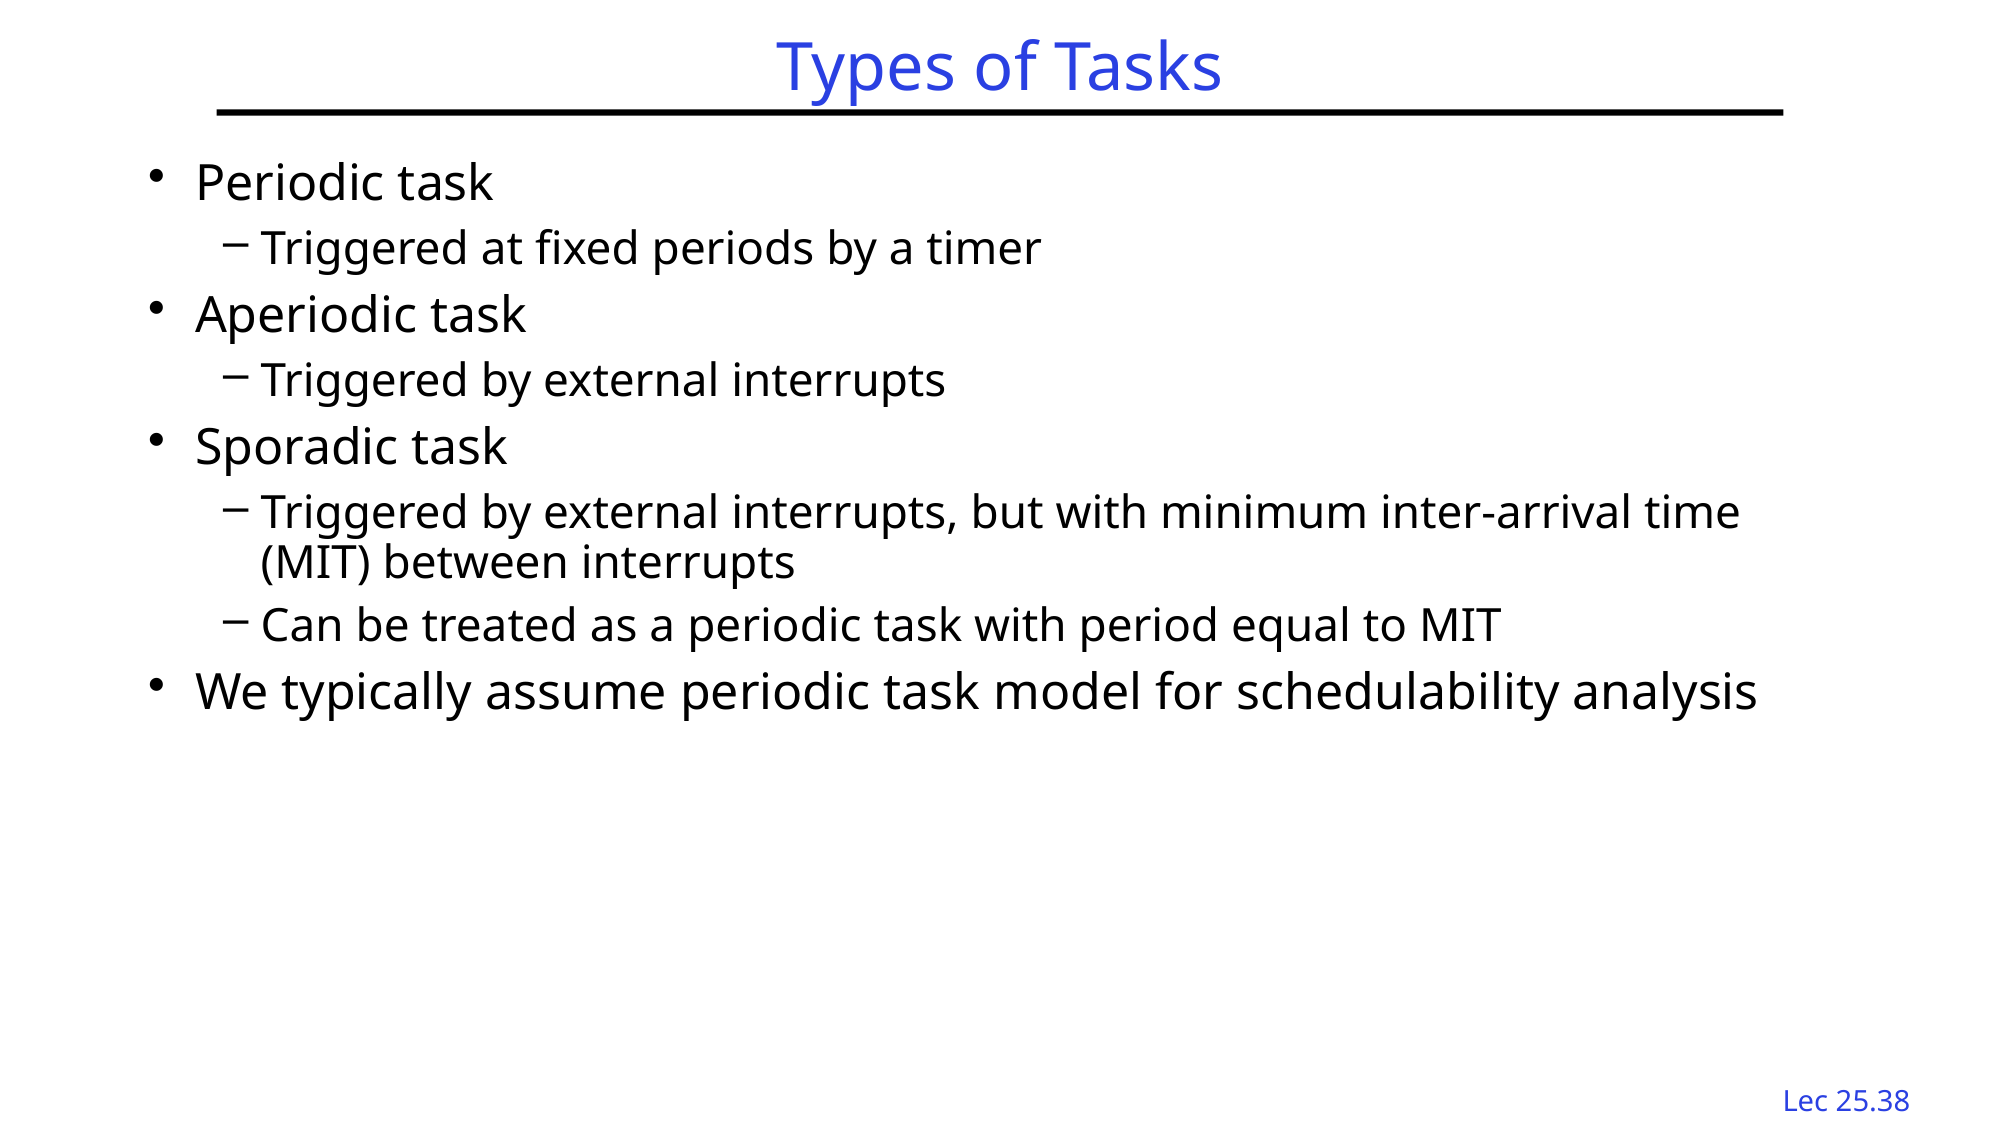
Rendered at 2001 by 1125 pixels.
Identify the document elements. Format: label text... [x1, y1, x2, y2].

title Types of Tasks [216, 24, 1784, 113]
list Periodic task Triggered at fixed periods by a timer Aperiodic task Triggered by external interrupts Sporadic task Triggered by external interrupts, but with minimum inter-arrival time (MIT) between interrupts Can be treated as a periodic task with period equal to MIT We typically assume periodic task model for schedulability analysis [133, 149, 1867, 988]
